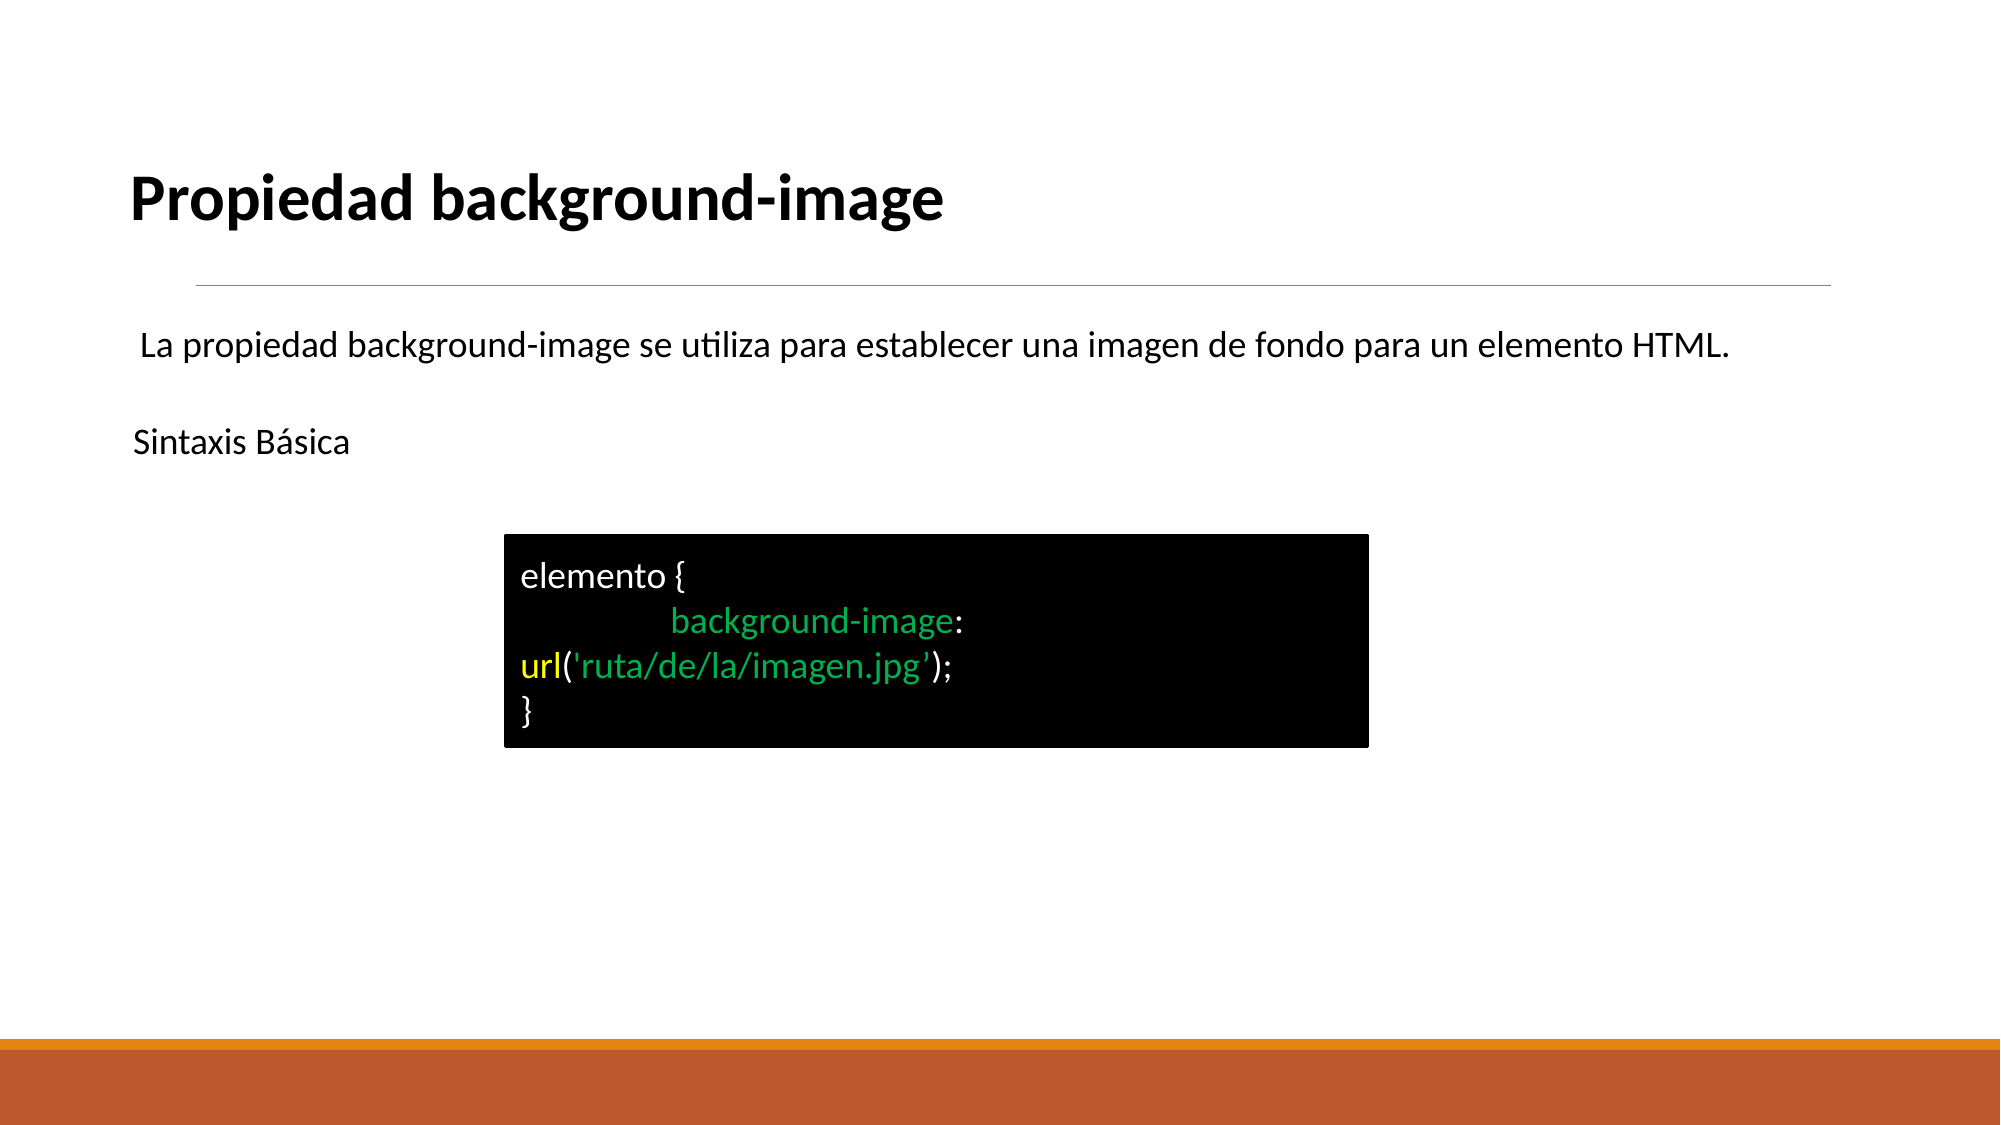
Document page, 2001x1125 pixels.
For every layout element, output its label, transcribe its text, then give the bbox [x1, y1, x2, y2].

text_box Propiedad background-image [115, 146, 1316, 242]
text_box [0, 1038, 2000, 1051]
text_box elemento { background-image: url('ruta/de/la/imagen.jpg’); } [504, 534, 1369, 748]
text_box La propiedad background-image se utiliza para establecer una imagen de fondo para un elemento HTML. [125, 312, 1748, 373]
text_box [0, 1051, 2000, 1125]
text_box Sintaxis Básica [118, 409, 1137, 469]
